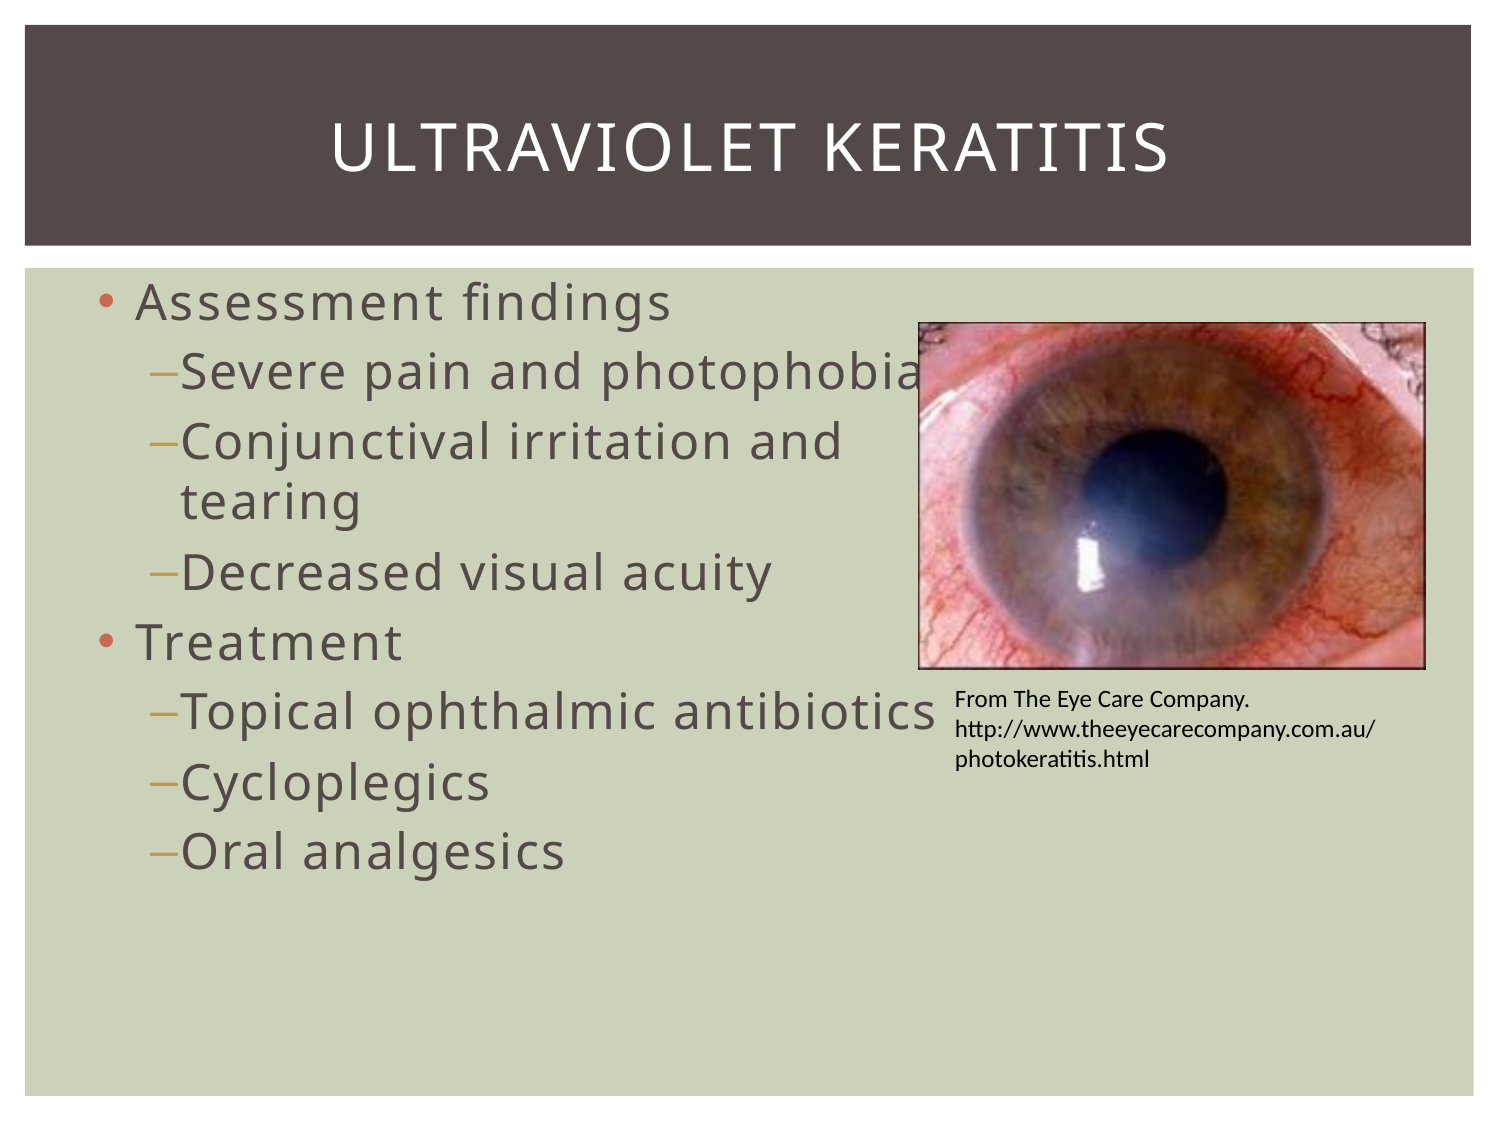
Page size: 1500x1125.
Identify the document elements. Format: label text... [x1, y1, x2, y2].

picture [917, 322, 1426, 671]
title Ultraviolet Keratitis [62, 58, 1438, 232]
list Assessment findings Severe pain and photophobia Conjunctival irritation and tearing Decreased visual acuity Treatment Topical ophthalmic antibiotics Cycloplegics Oral analgesics [75, 262, 963, 1005]
text_box From The Eye Care Company. http://www.theeyecarecompany.com.au/photokeratitis.html [940, 679, 1404, 780]
